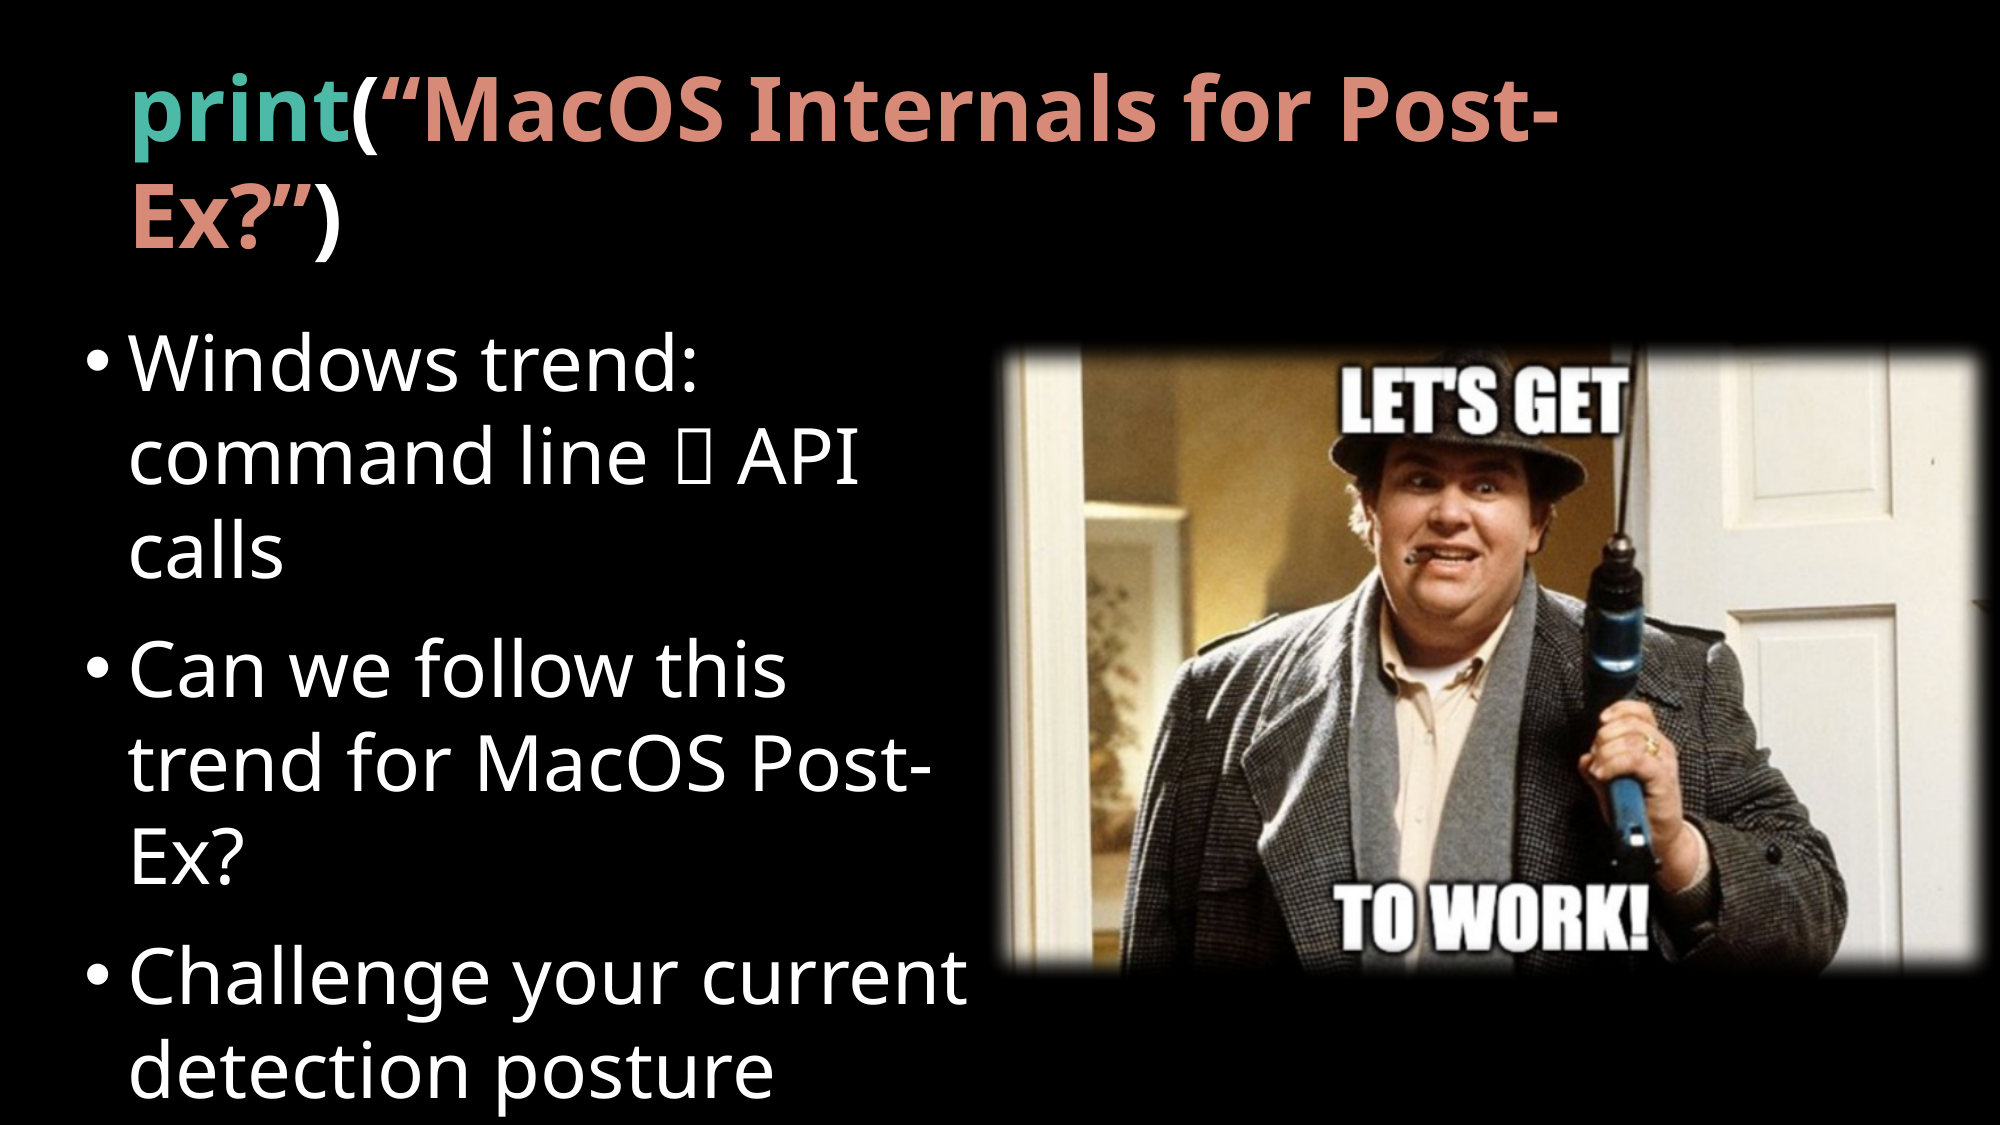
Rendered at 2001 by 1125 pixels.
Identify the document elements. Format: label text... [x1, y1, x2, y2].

list Windows trend: command line  API calls Can we follow this trend for MacOS Post-Ex? Challenge your current detection posture [69, 305, 987, 1125]
picture [985, 337, 1997, 982]
title print(“MacOS Internals for Post-Ex?”) [113, 99, 1739, 219]
